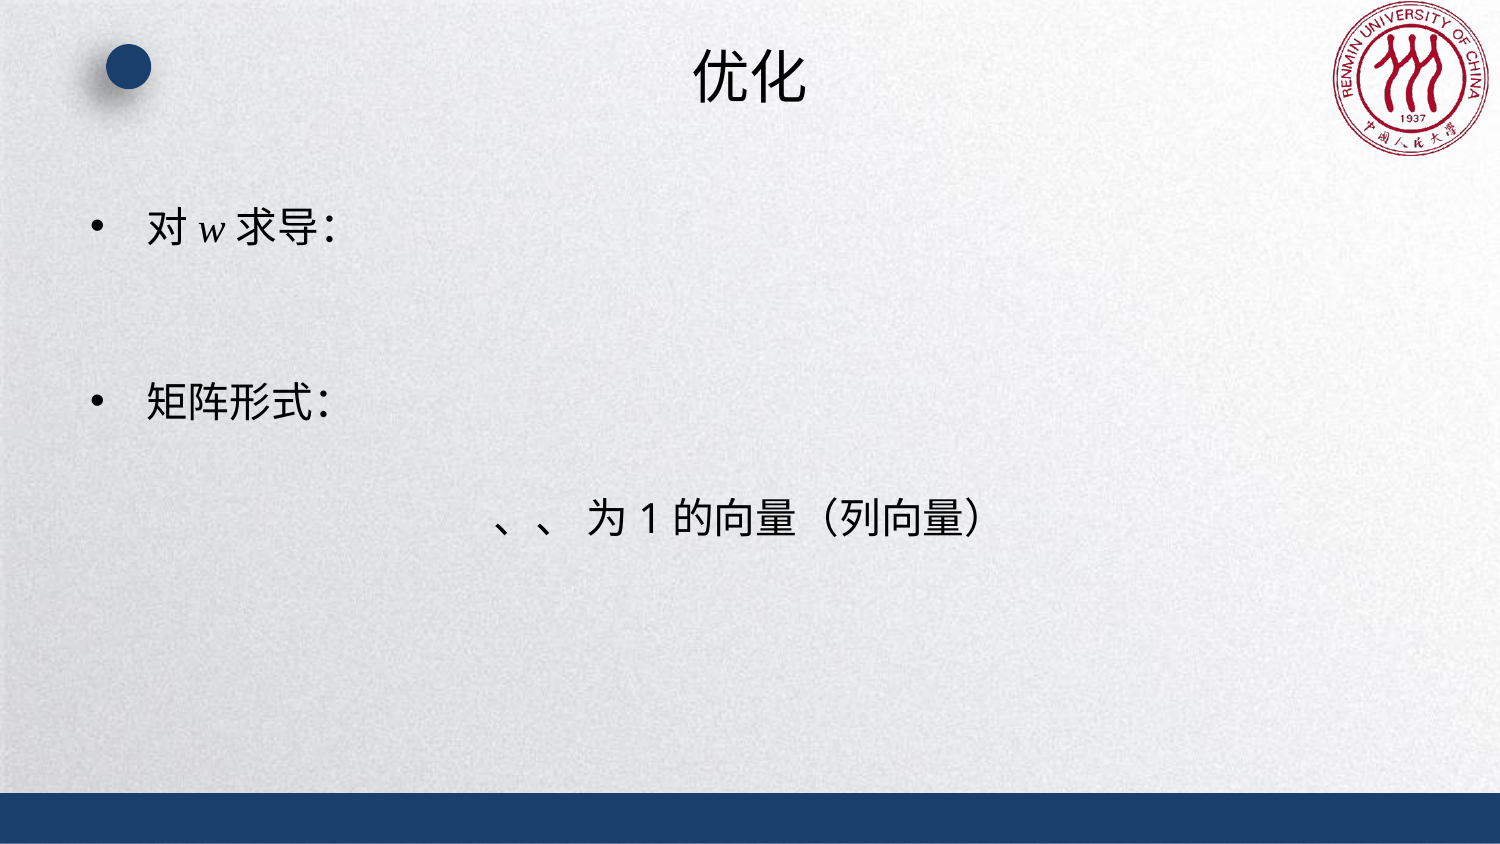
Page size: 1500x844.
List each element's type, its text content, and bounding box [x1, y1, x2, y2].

title 优化 [75, 33, 1425, 116]
picture [0, 0, 1500, 793]
